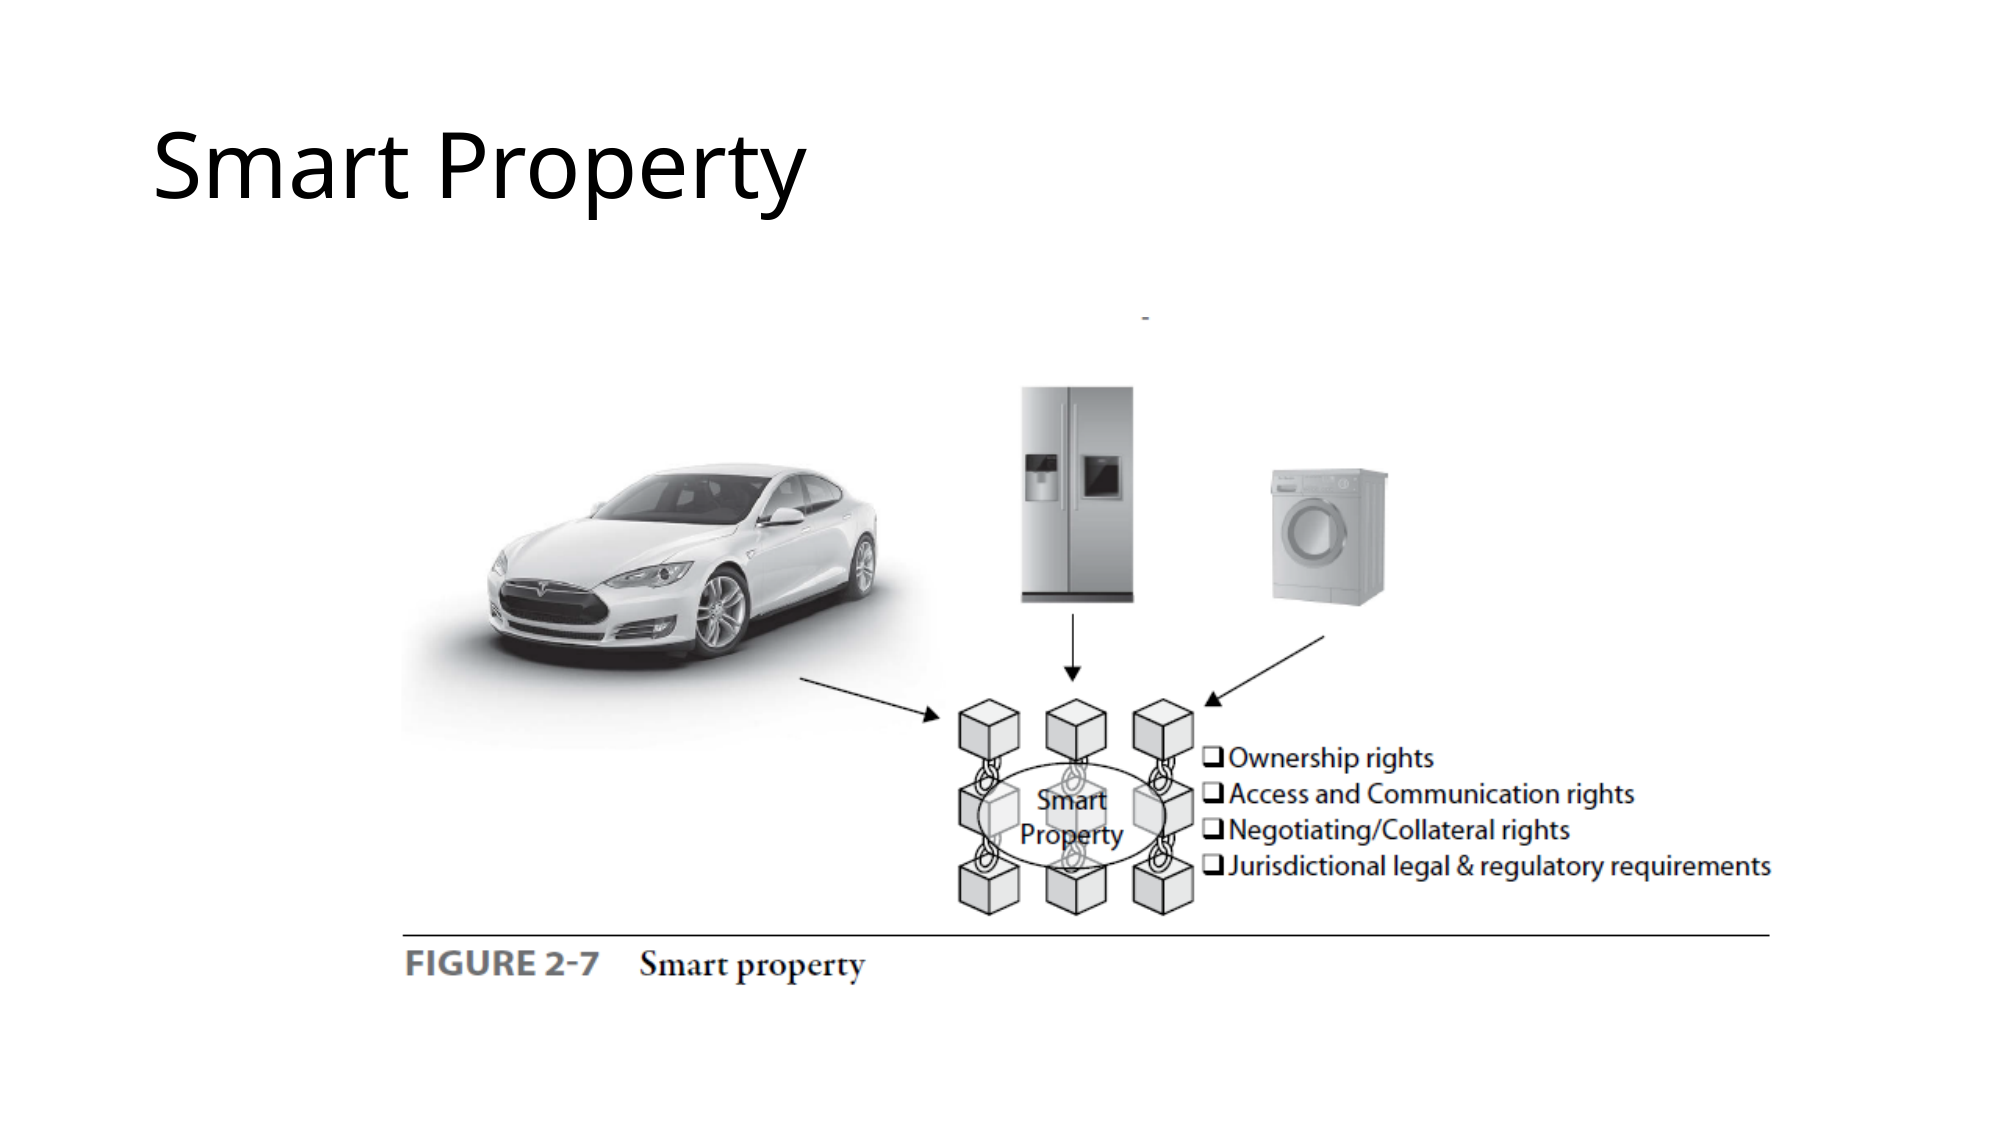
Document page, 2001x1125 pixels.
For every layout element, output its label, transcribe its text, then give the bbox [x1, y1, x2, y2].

title Smart Property [137, 59, 1863, 278]
picture [400, 317, 1798, 996]
